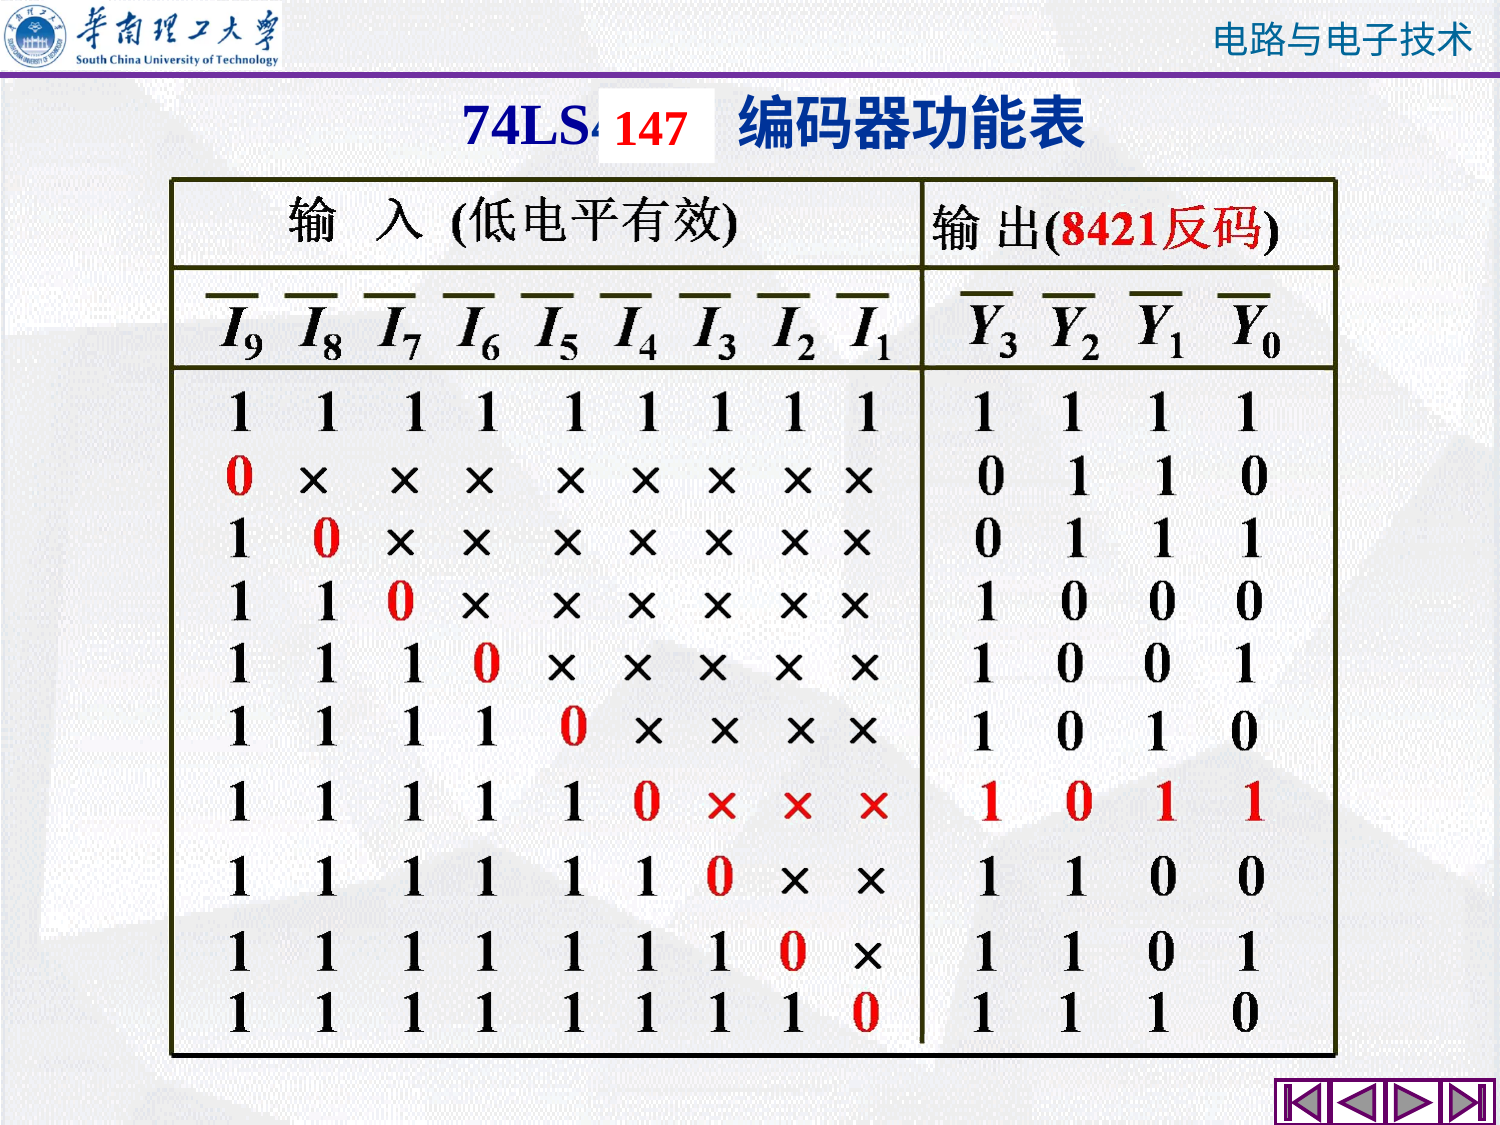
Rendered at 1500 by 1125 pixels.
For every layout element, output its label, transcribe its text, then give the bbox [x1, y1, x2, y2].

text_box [155, 88, 1351, 1064]
picture [1, 0, 1500, 72]
picture [1, 78, 1500, 1125]
text_box 74LS4147 编码器功能表 [447, 78, 1102, 88]
